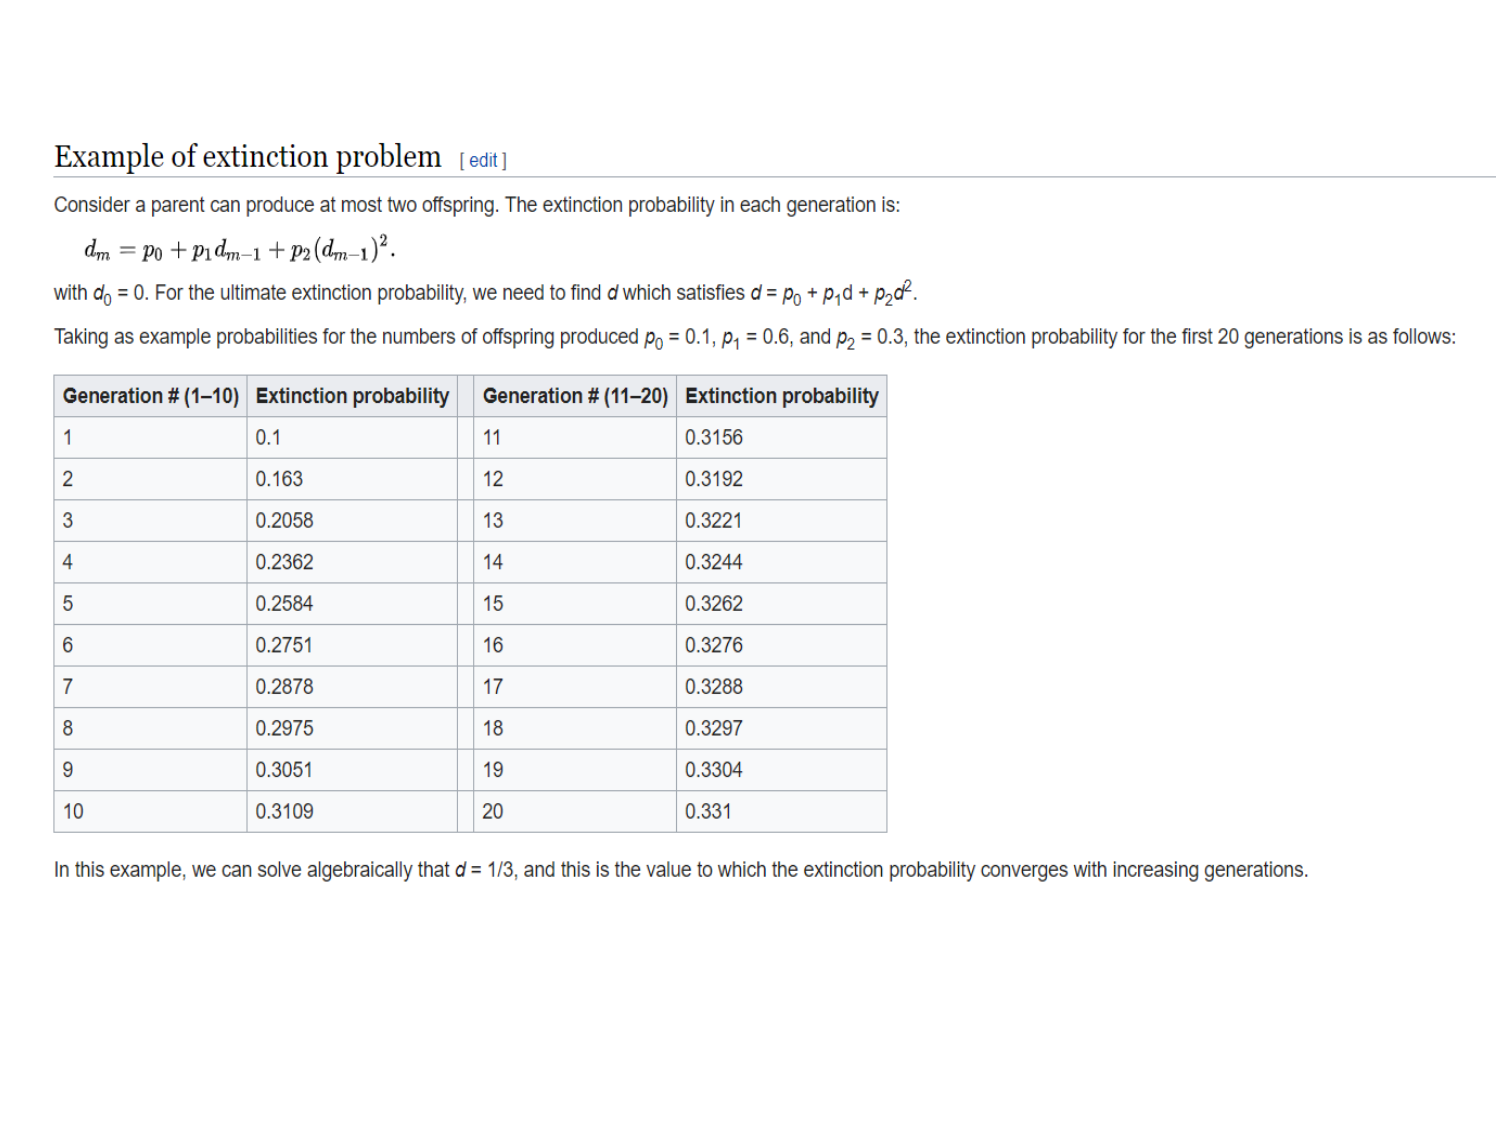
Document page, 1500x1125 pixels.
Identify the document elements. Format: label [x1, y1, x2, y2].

picture [34, 116, 1497, 903]
